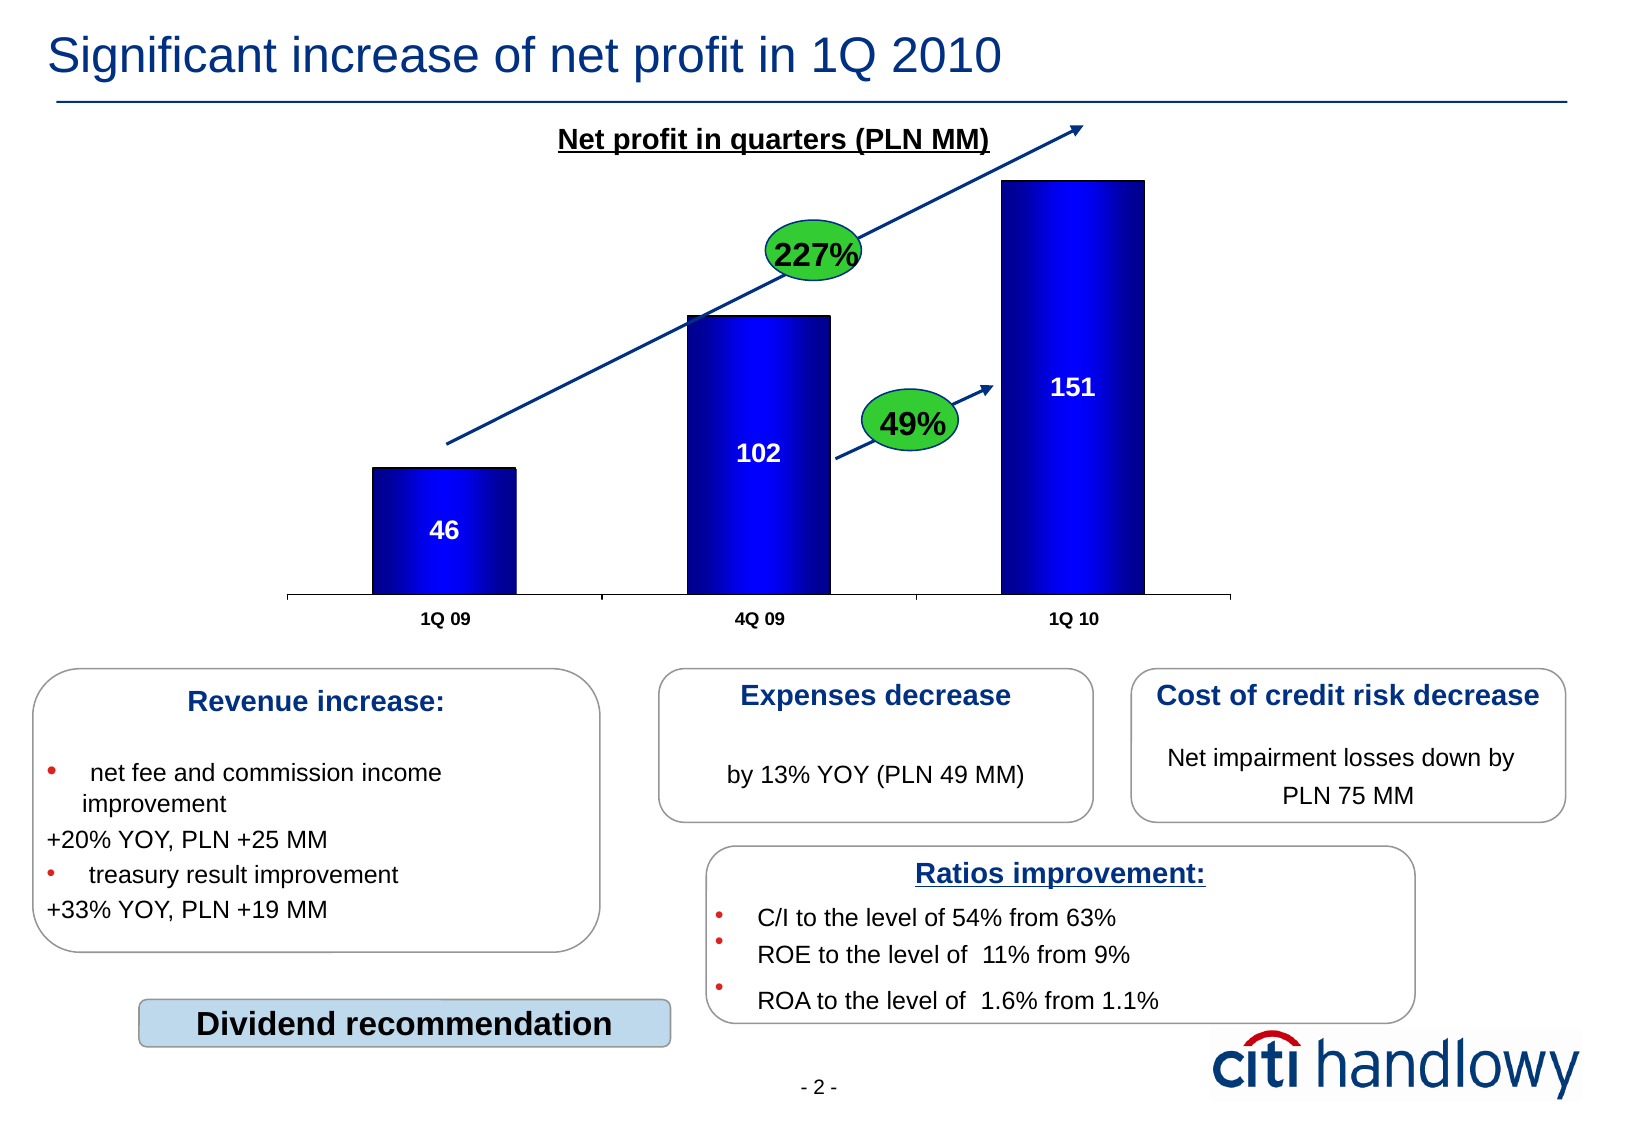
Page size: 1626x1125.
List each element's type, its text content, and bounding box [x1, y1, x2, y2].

text_box Revenue increase: net fee and commission income improvement +20% YOY, PLN +25 MM treasury result improvement +33% YOY, PLN +19 MM [32, 668, 600, 953]
text_box Dividend recommendation [138, 999, 671, 1047]
picture [1210, 1028, 1582, 1102]
text_box Cost of credit risk decrease Net impairment losses down by PLN 75 MM [1131, 668, 1566, 823]
text_box Expenses decrease by 13% YOY (PLN 49 MM) [658, 668, 1094, 823]
text_box [1062, 125, 1084, 136]
text_box Net profit in quarters (PLN MM) [517, 120, 1046, 136]
text_box Significant increase of net profit in 1Q 2010 [47, 10, 1032, 90]
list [268, 138, 1250, 656]
text_box Ratios improvement: C/I to the level of 54% from 63% ROE to the level of 11% from 9% ROA to the level of 1.6% from 1.1% [706, 846, 1416, 1024]
